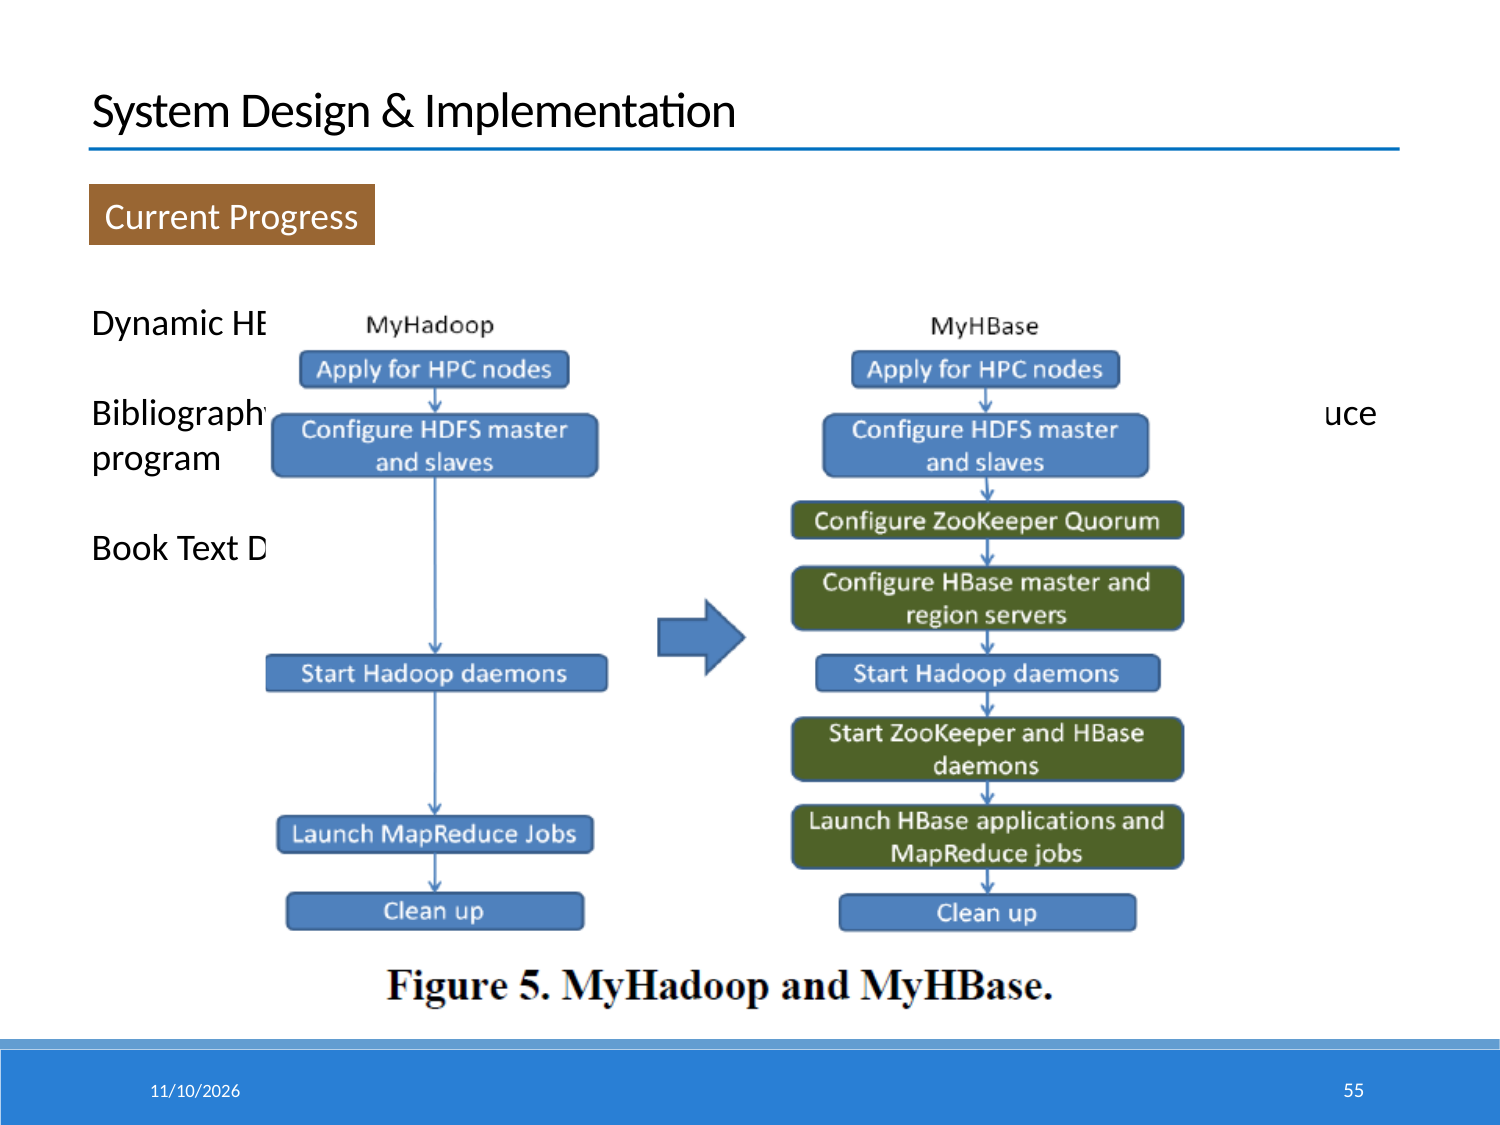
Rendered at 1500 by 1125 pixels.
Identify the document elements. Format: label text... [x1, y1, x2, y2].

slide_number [134, 1059, 440, 1120]
text_box System Design & Implementation [76, 54, 1202, 145]
slide_number 55 [1217, 1059, 1380, 1120]
text_box Dynamic HBase Deployment : "MyHBase"(modified MyHadoop package) Bibliography Data Loading : a modified version of the "SampleUploader" MapReduce program Book Text Data and Image Data Loading : two MapReduce programs [76, 290, 264, 576]
text_box Current Progress [90, 184, 374, 245]
picture [265, 290, 1328, 1028]
text_box Dynamic HBase Deployment : "MyHBase"(modified MyHadoop package) Bibliography Data Loading : a modified version of the "SampleUploader" MapReduce program Book Text Data and Image Data Loading : two MapReduce programs [1332, 290, 1424, 576]
